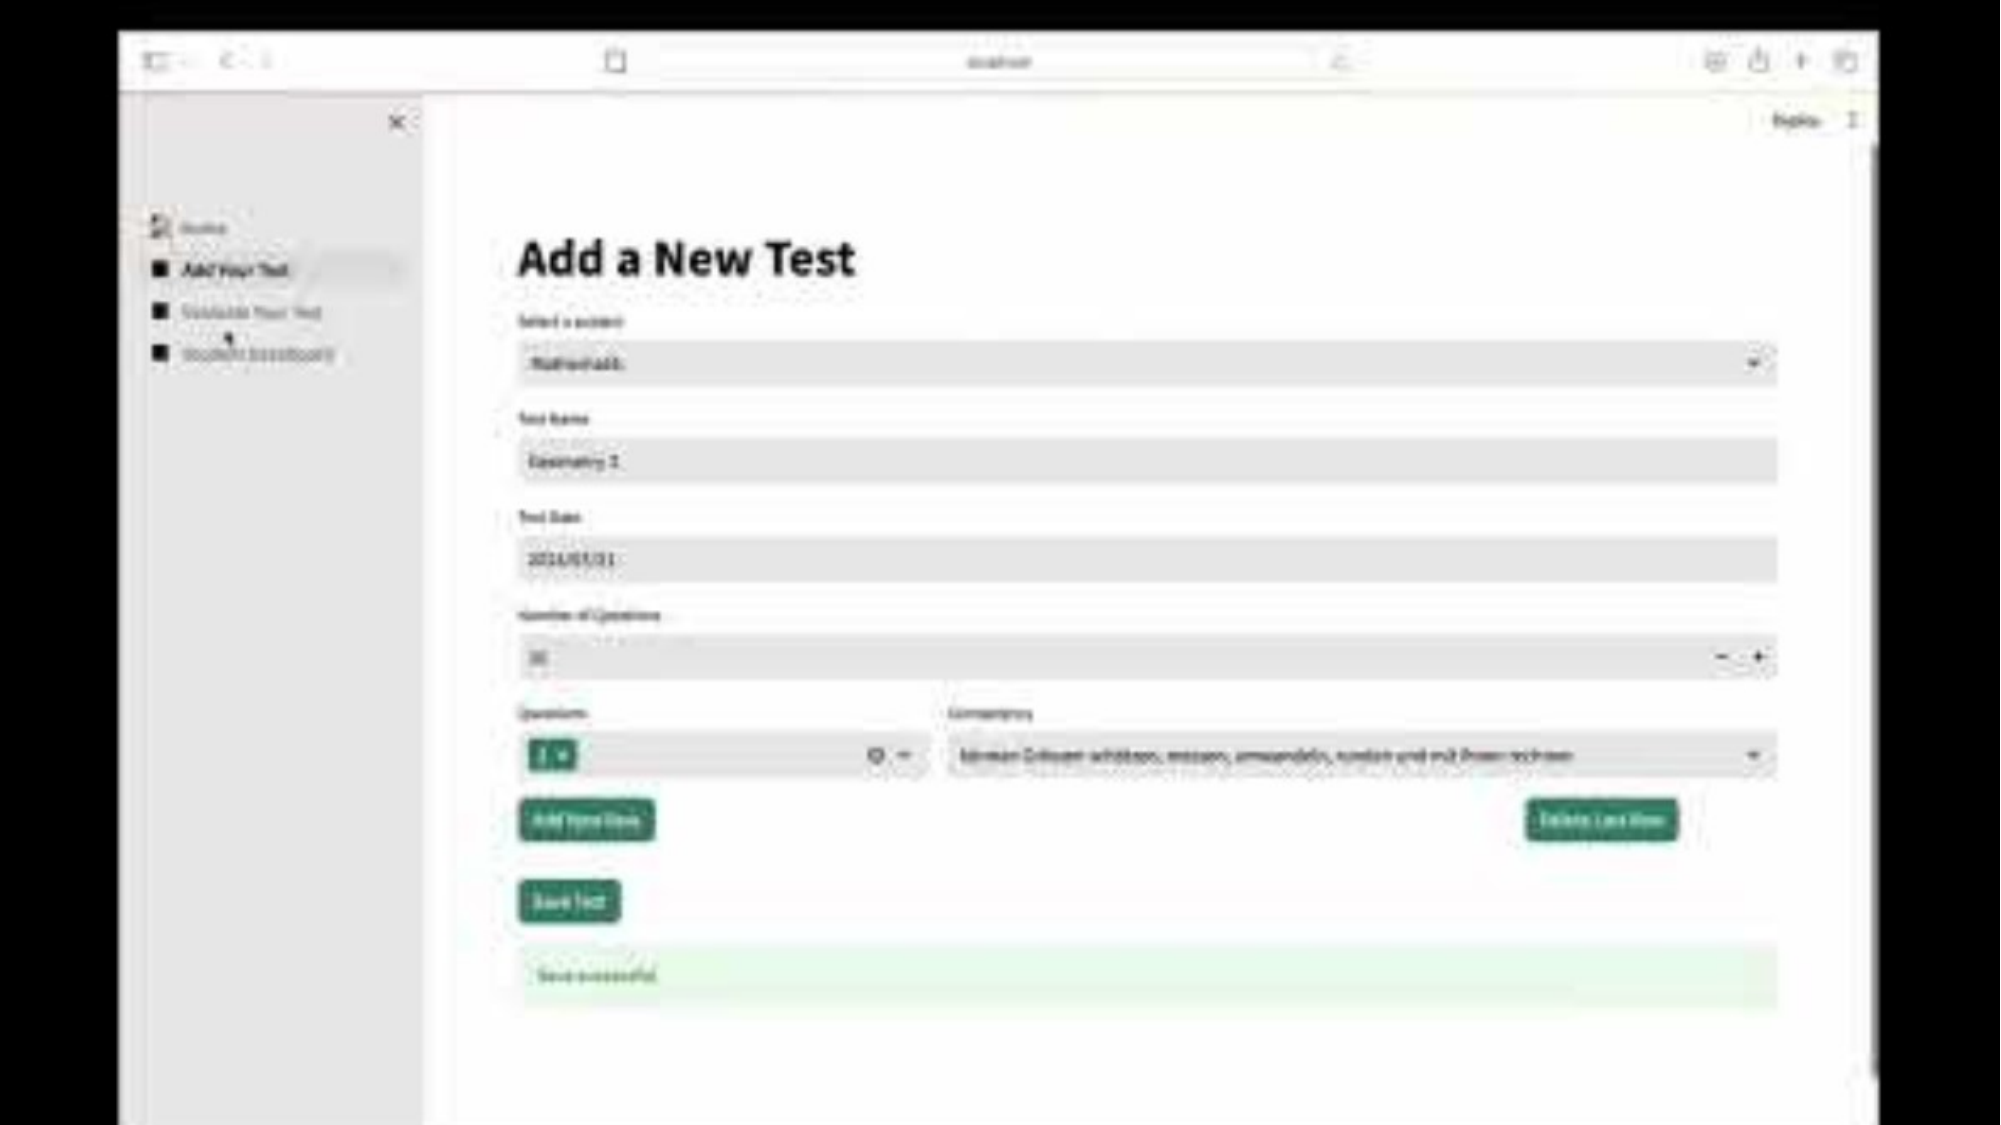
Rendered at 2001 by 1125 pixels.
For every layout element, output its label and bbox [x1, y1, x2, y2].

text_box [0, 0, 2000, 1125]
